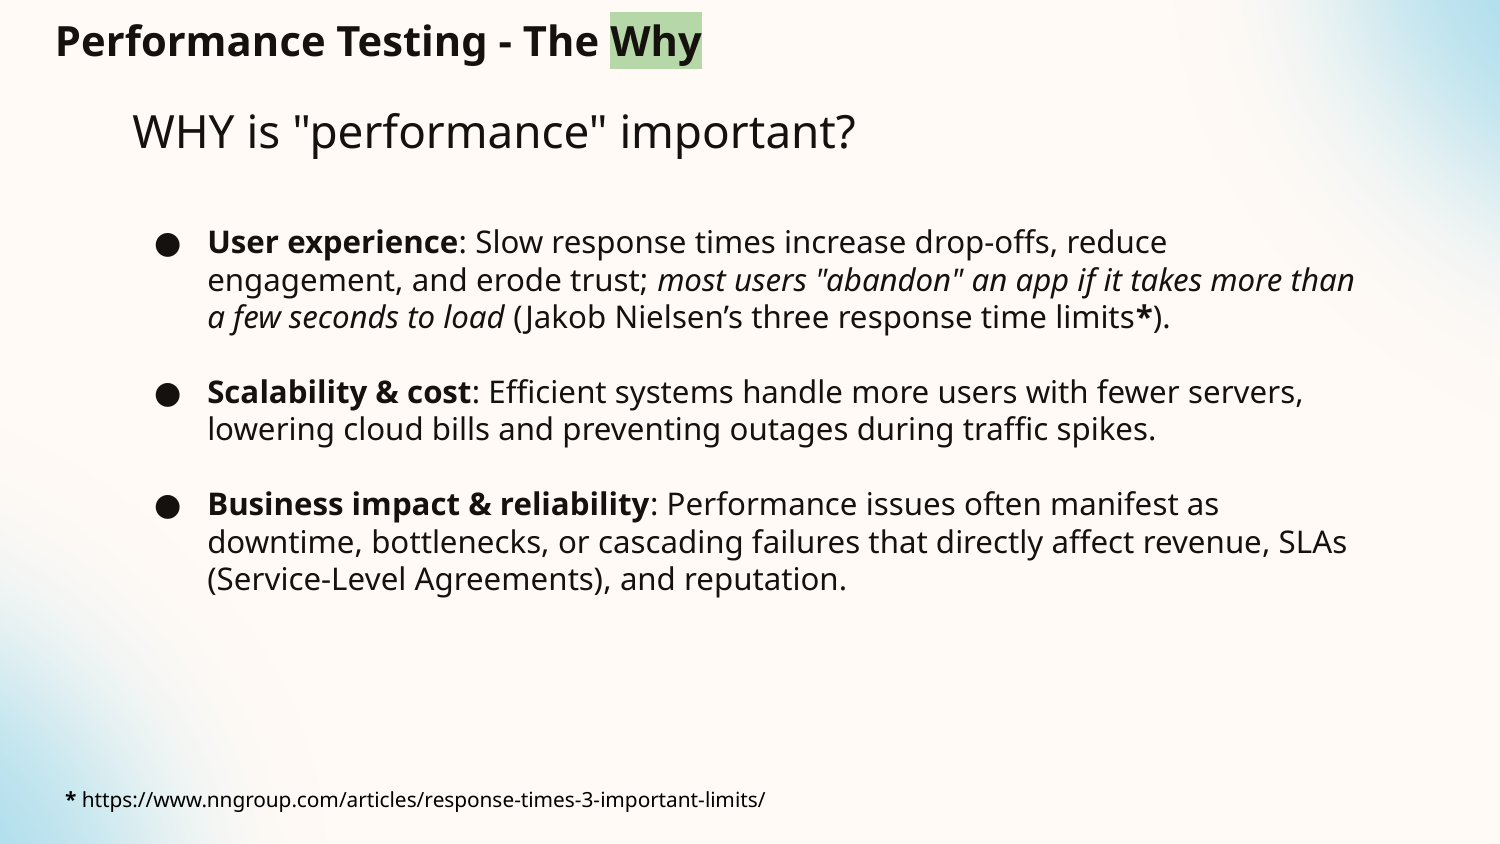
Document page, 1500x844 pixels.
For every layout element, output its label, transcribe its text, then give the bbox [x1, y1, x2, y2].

subtitle User experience: Slow response times increase drop-offs, reduce engagement, and erode trust; most users "abandon" an app if it takes more than a few seconds to load (Jakob Nielsen’s three response time limits*). Scalability & cost: Efficient systems handle more users with fewer servers, lowering cloud bills and preventing outages during traffic spikes. Business impact & reliability: Performance issues often manifest as downtime, bottlenecks, or cascading failures that directly affect revenue, SLAs (Service-Level Agreements), and reputation. [117, 207, 1383, 616]
picture [0, 104, 673, 844]
picture [827, 0, 1500, 742]
text_box * https://www.nngroup.com/articles/response-times-3-important-limits/ [50, 773, 863, 824]
title WHY is "performance" important? [117, 87, 1383, 178]
